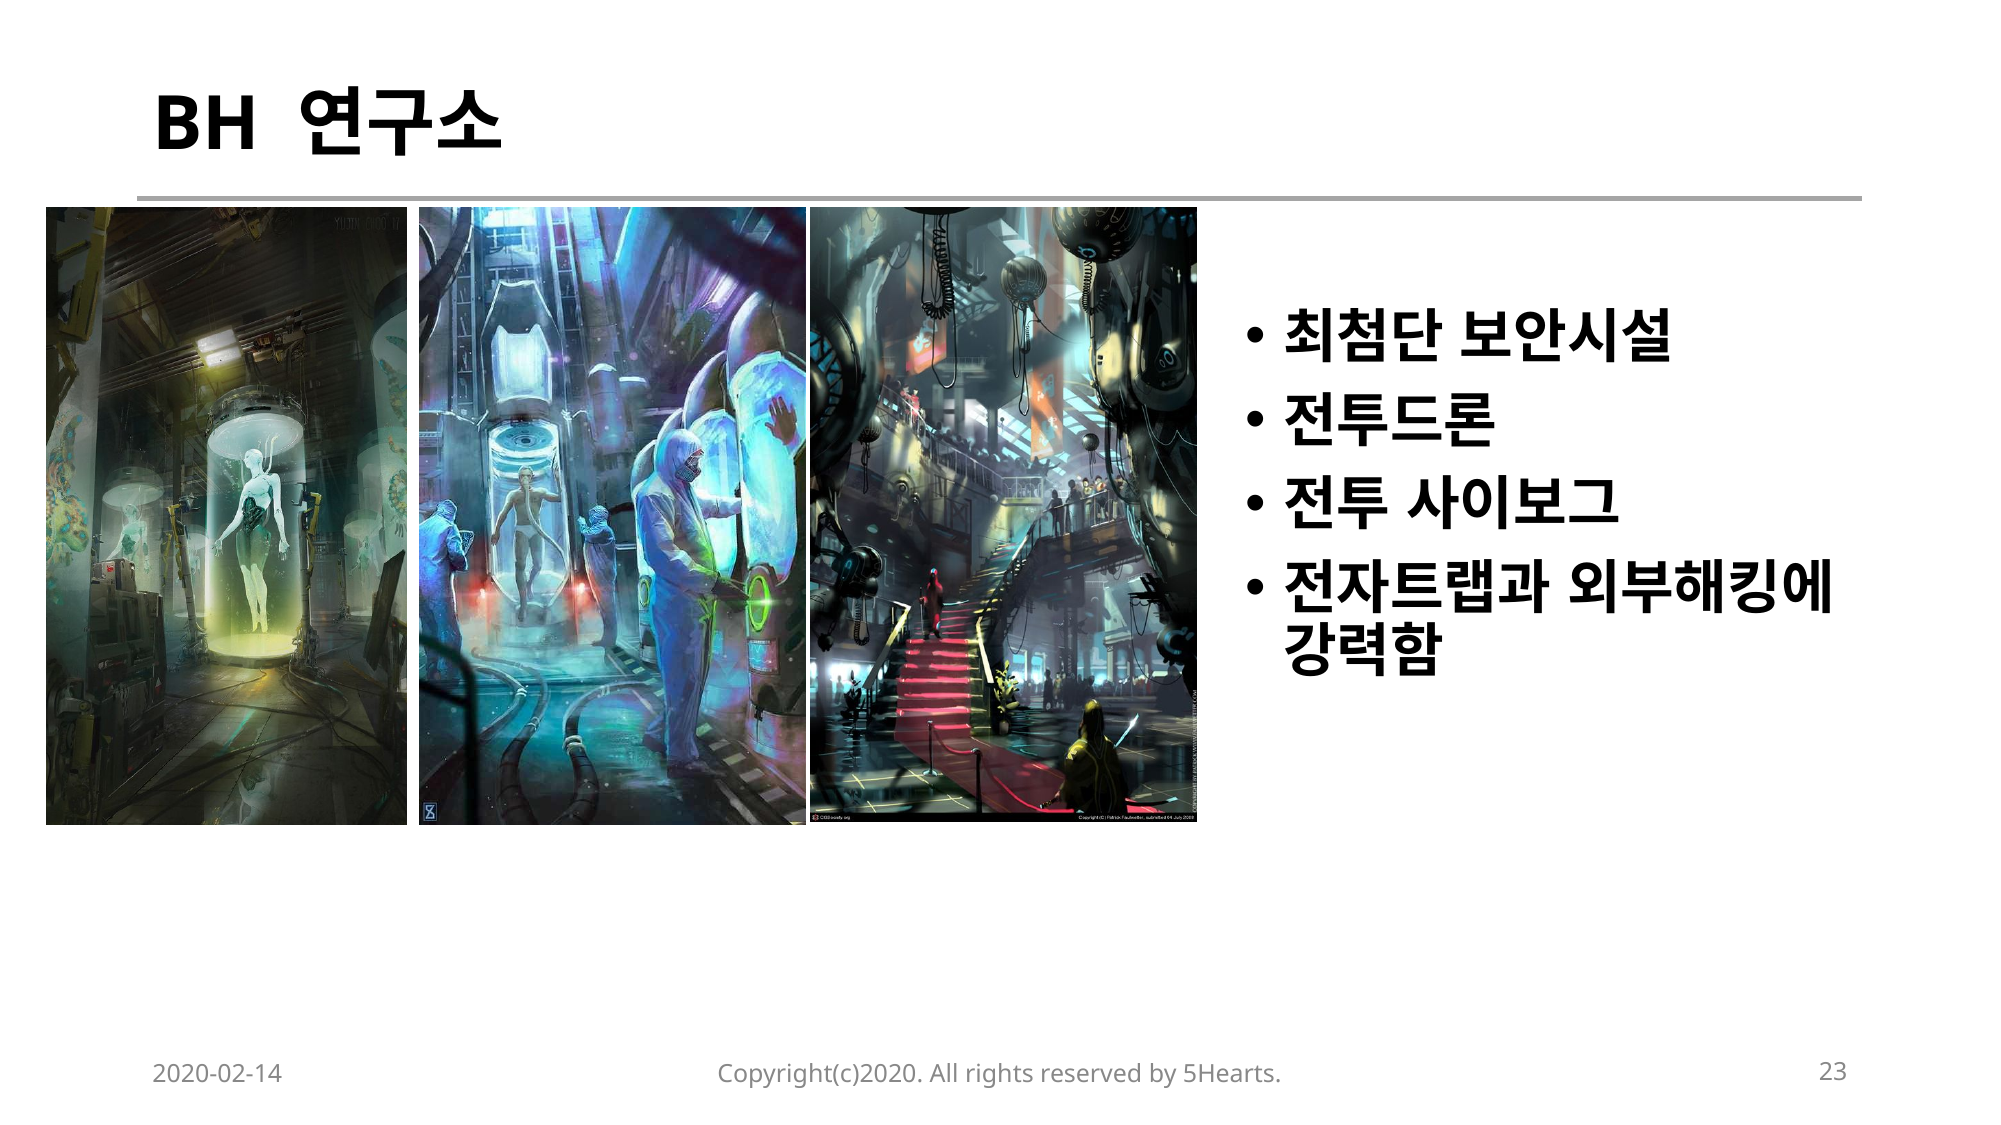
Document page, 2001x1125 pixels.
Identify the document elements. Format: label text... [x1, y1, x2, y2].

list 최첨단 보안시설 전투드론 전투 사이보그 전자트랩과 외부해킹에 강력함 [1230, 299, 1863, 1014]
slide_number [137, 1042, 588, 1103]
footer Copyright(c)2020. All rights reserved by 5Hearts. [662, 1042, 1338, 1103]
picture [419, 207, 806, 826]
picture [810, 207, 1197, 822]
title BH 연구소 [137, 59, 1863, 191]
slide_number 23 [1412, 1042, 1863, 1103]
picture [46, 207, 407, 826]
